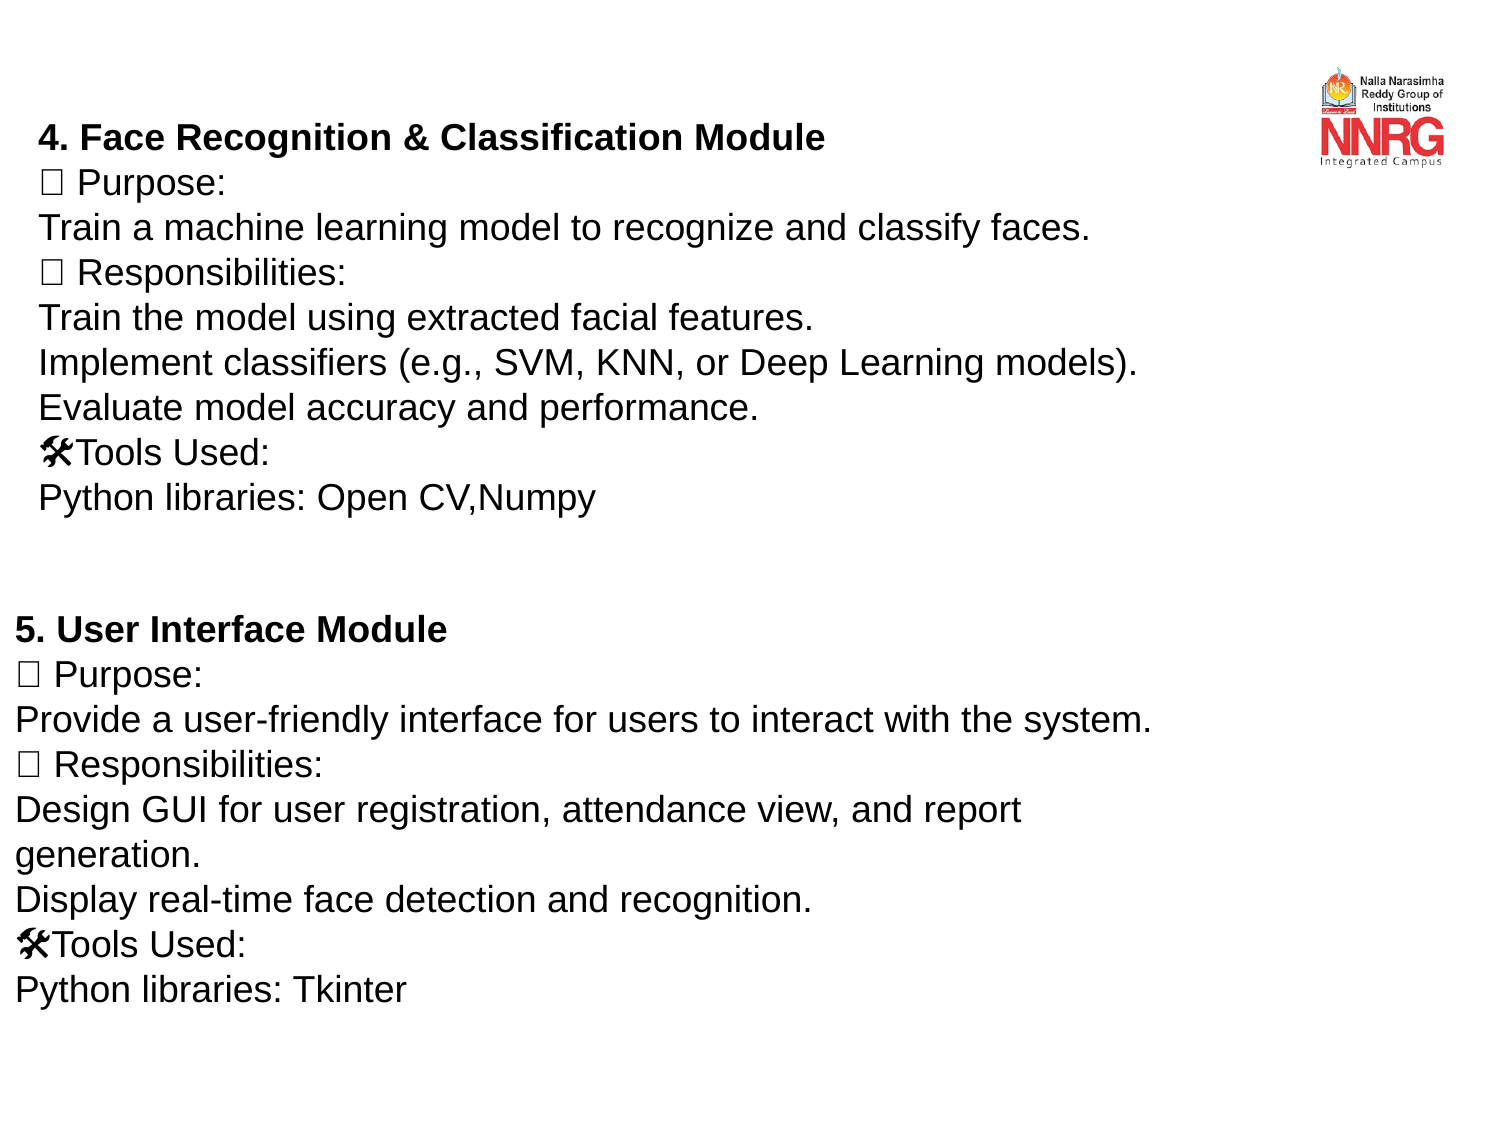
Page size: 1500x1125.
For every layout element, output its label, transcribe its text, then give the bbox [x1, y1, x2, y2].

text_box 4. Face Recognition & Classification Module 💡 Purpose: Train a machine learning model to recognize and classify faces. ✅ Responsibilities: Train the model using extracted facial features. Implement classifiers (e.g., SVM, KNN, or Deep Learning models). Evaluate model accuracy and performance. 🛠Tools Used: Python libraries: Open CV,Numpy [23, 105, 1219, 526]
picture [1293, 31, 1470, 209]
text_box 5. User Interface Module 💡 Purpose: Provide a user-friendly interface for users to interact with the system. ✅ Responsibilities: Design GUI for user registration, attendance view, and report generation. Display real-time face detection and recognition. 🛠Tools Used: Python libraries: Tkinter [0, 597, 1196, 1018]
